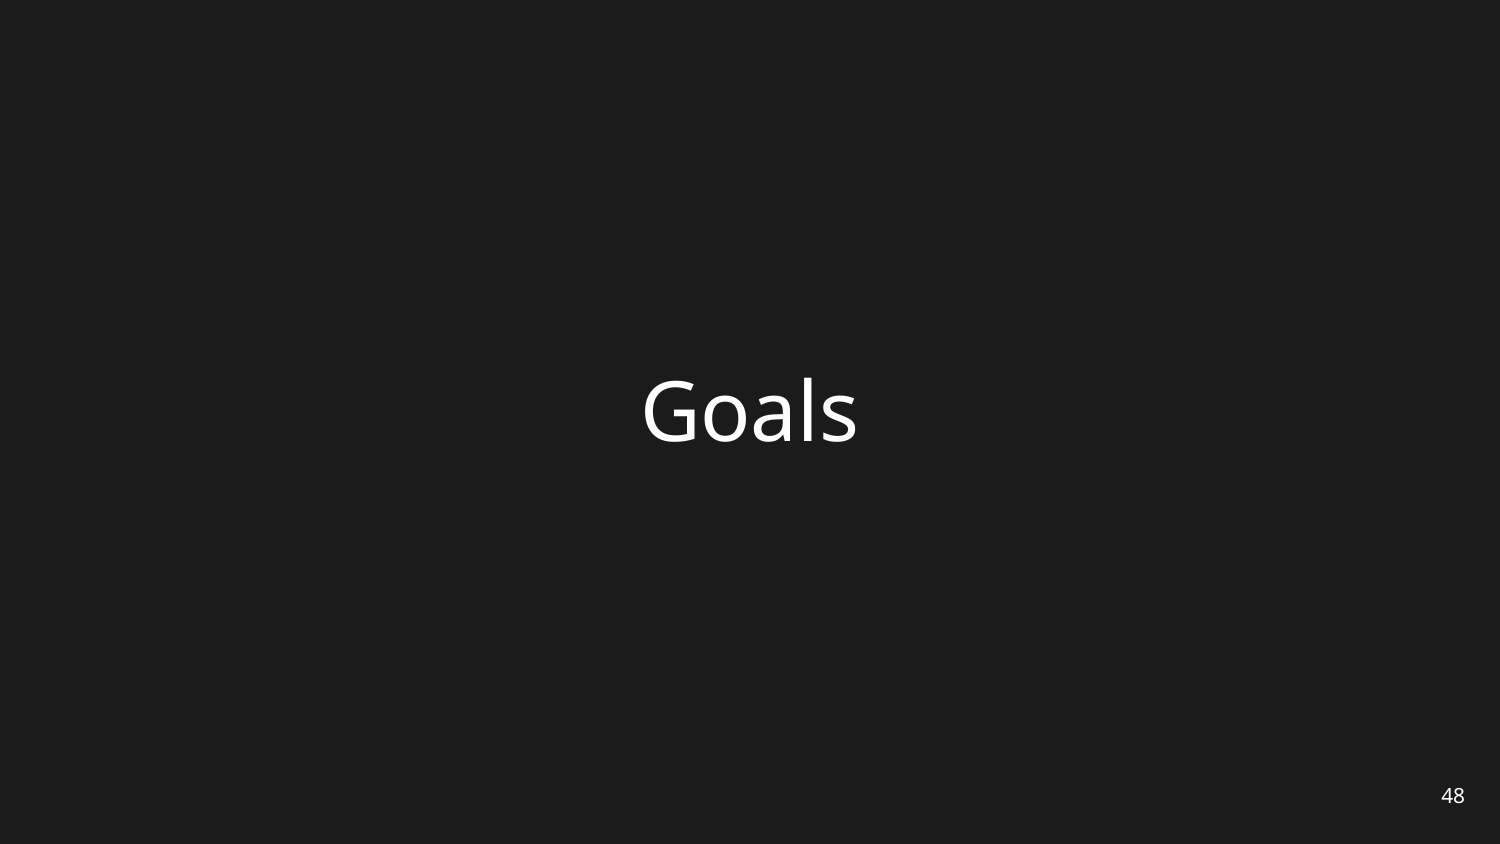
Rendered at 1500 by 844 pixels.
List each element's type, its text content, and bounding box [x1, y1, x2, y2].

title Goals [51, 72, 1449, 753]
slide_number 48 [1389, 764, 1480, 830]
